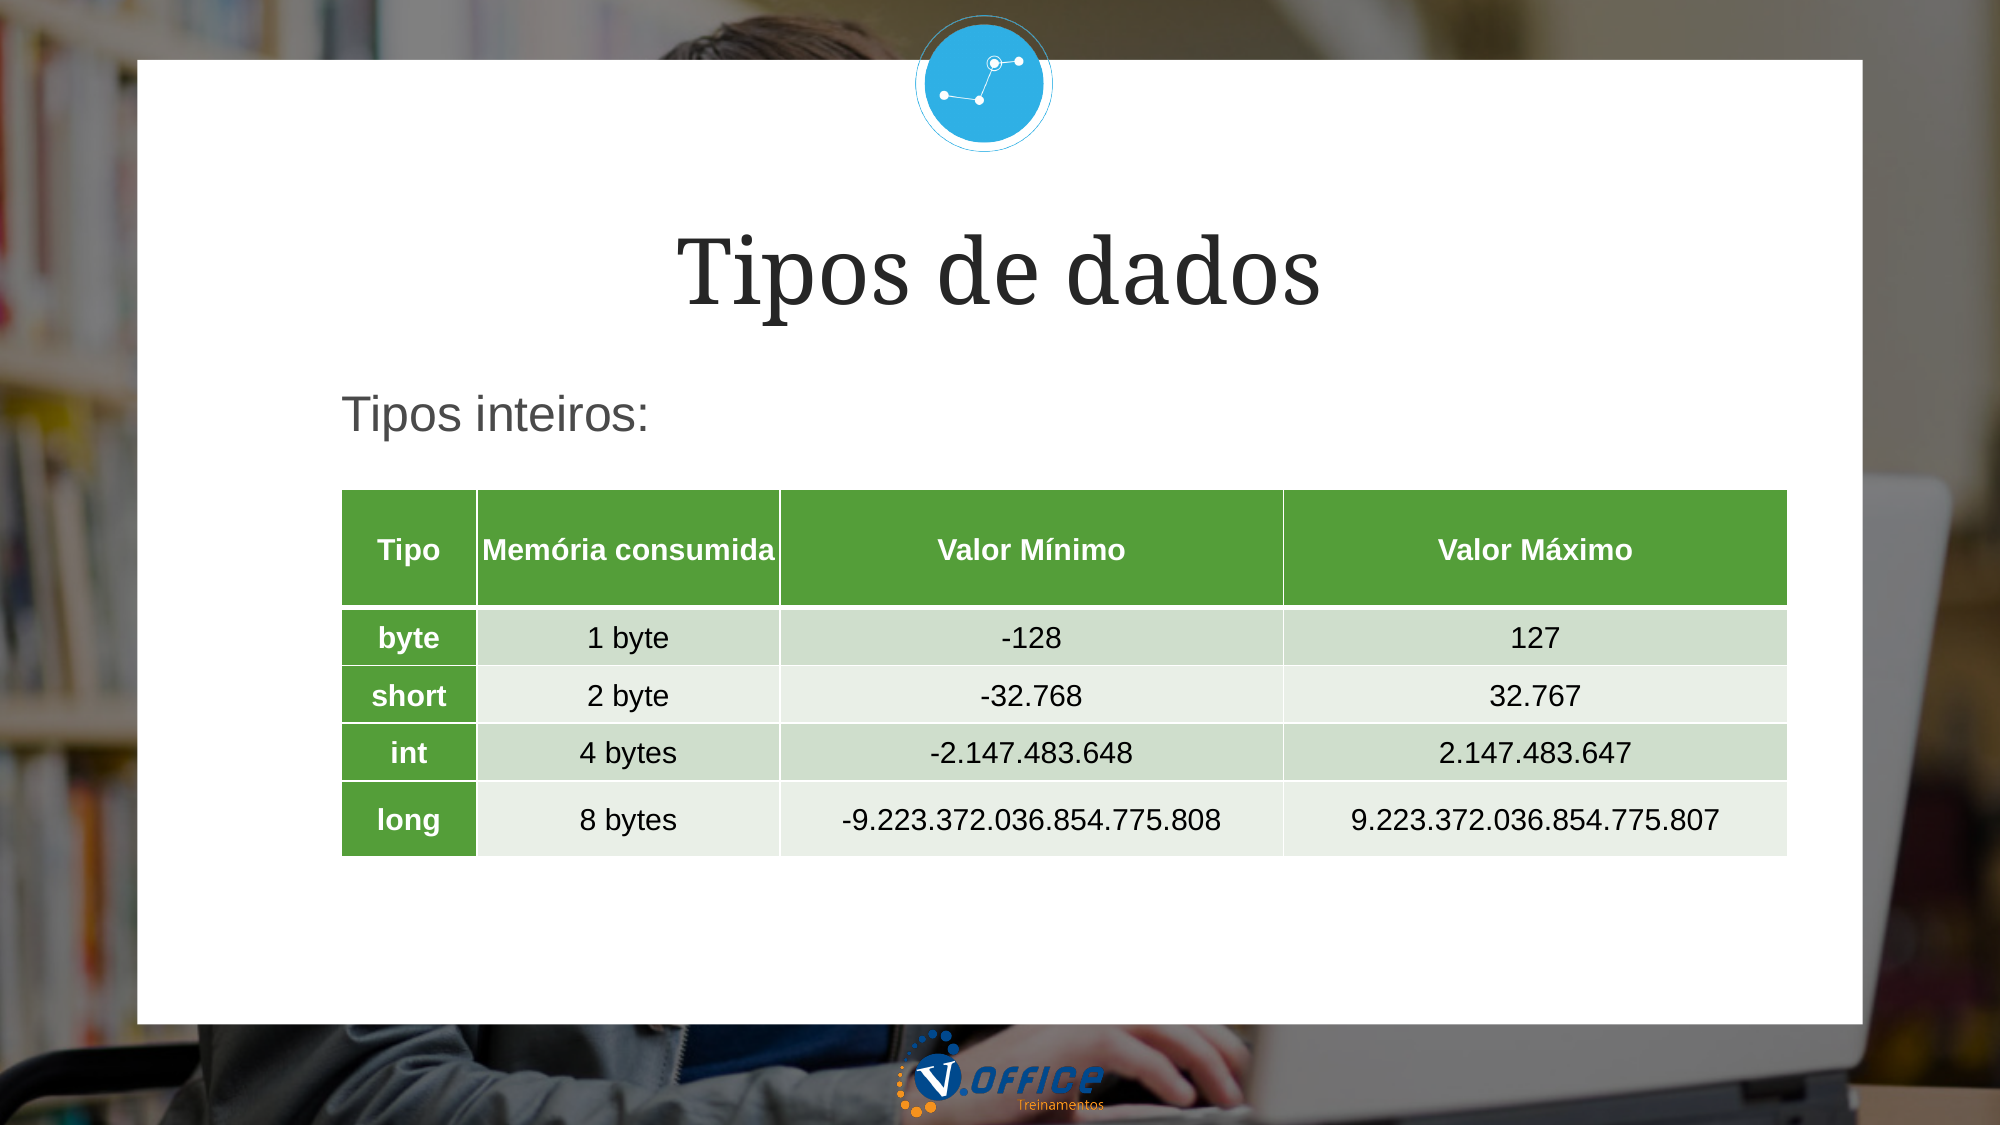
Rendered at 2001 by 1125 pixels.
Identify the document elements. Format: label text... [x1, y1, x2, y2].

table_header Tipo [342, 490, 476, 605]
table_cell -2.147.483.648 [781, 724, 1283, 780]
table_cell 32.767 [1284, 666, 1787, 722]
text_box [212, 411, 1788, 1017]
table_cell long [342, 782, 476, 856]
table_cell -128 [781, 610, 1283, 665]
table_cell 8 bytes [478, 782, 779, 856]
table_header Valor Mínimo [781, 490, 1283, 605]
picture [0, 0, 2000, 1125]
table_cell byte [342, 610, 476, 665]
table_cell 4 bytes [478, 724, 779, 780]
table_header Memória consumida [478, 490, 779, 605]
table_cell 127 [1284, 610, 1787, 665]
table_header Valor Máximo [1284, 490, 1787, 605]
table_cell -9.223.372.036.854.775.808 [781, 782, 1283, 856]
text_box Tipos de dados [212, 161, 1788, 375]
table_cell 1 byte [478, 610, 779, 665]
table_cell 2.147.483.647 [1284, 724, 1787, 780]
table_cell 9.223.372.036.854.775.807 [1284, 782, 1787, 856]
text_box Tipos inteiros: [326, 373, 672, 450]
table_cell short [342, 666, 476, 722]
table_cell -32.768 [781, 666, 1283, 722]
table_cell 2 byte [478, 666, 779, 722]
table_cell int [342, 724, 476, 780]
